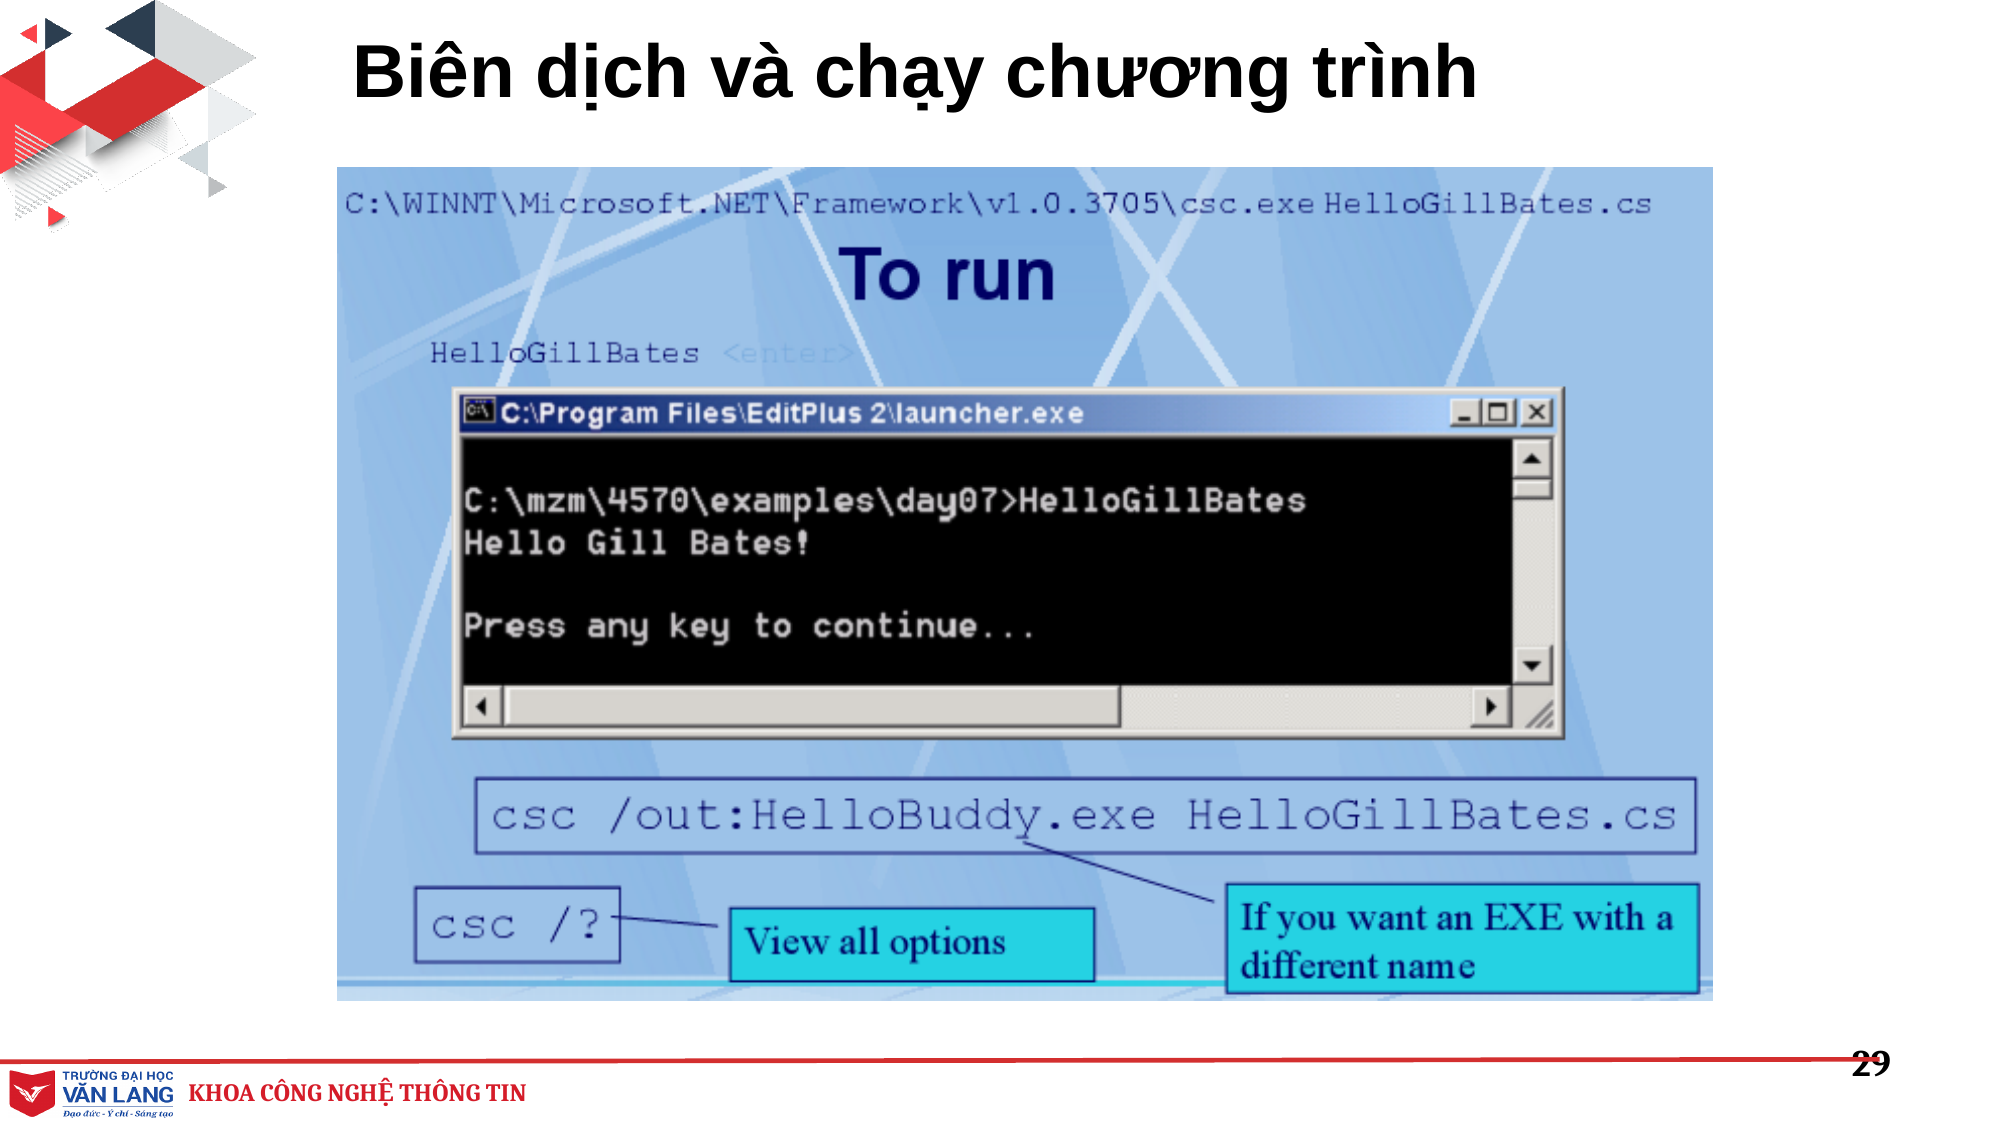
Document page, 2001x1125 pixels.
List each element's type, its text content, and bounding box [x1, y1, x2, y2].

picture [8, 1069, 173, 1118]
picture [0, 0, 256, 233]
picture [337, 167, 1713, 1001]
title Biên dịch và chạy chương trình [337, 24, 1750, 155]
